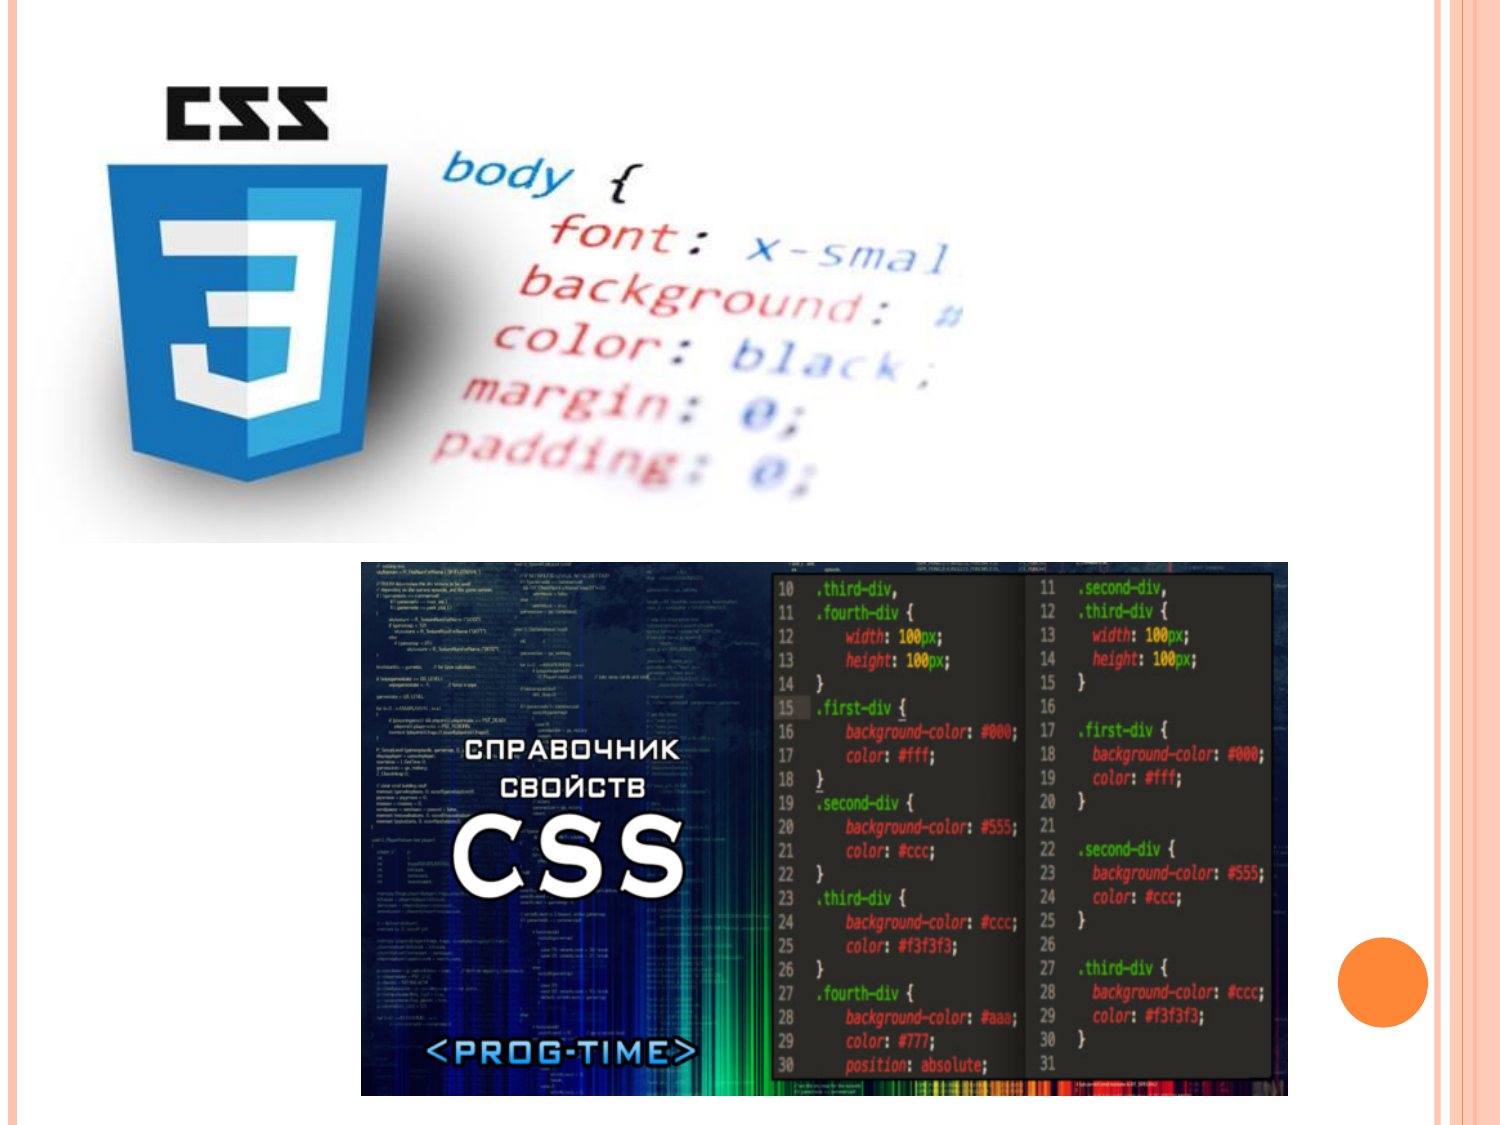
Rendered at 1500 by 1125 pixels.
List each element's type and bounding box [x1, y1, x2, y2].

picture [24, 24, 963, 543]
picture [360, 562, 1289, 1096]
